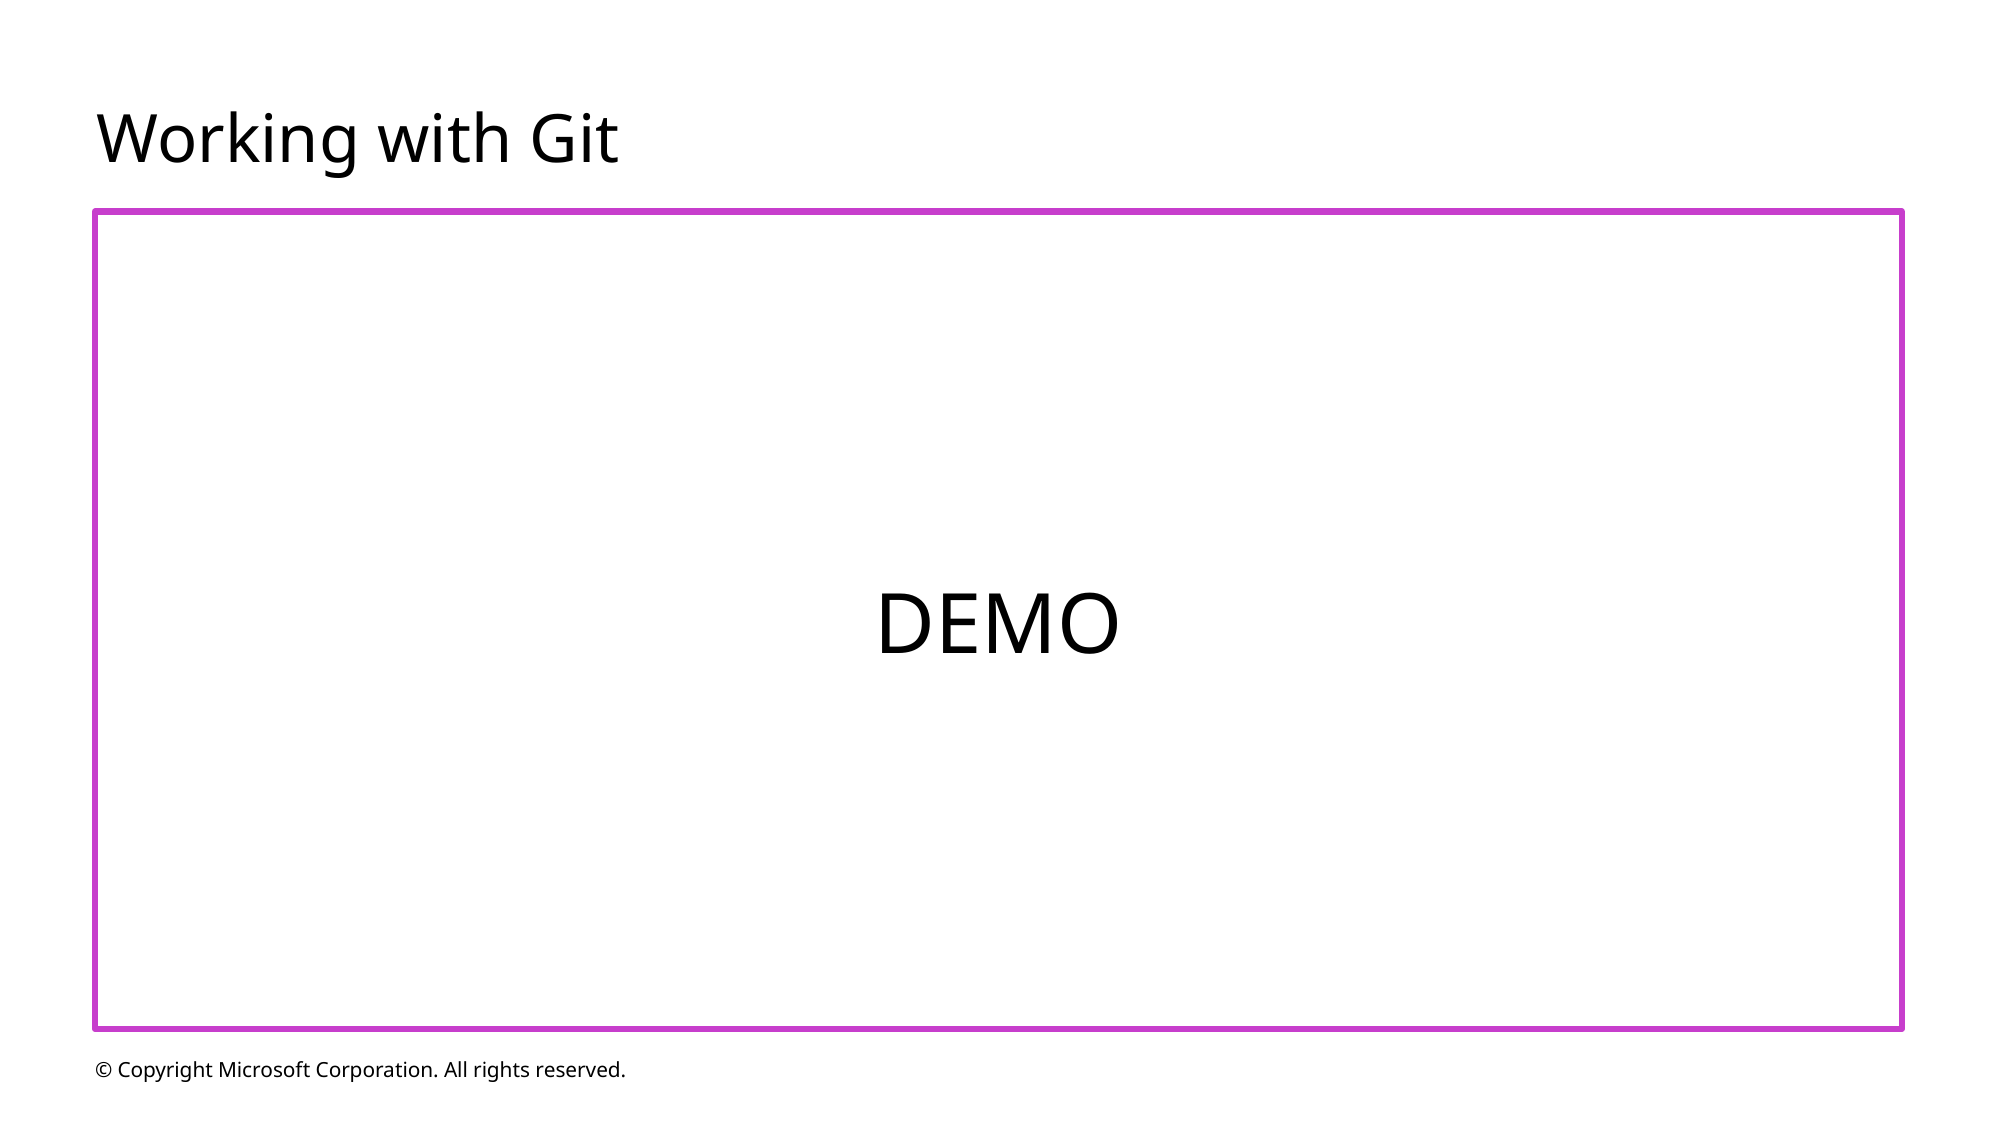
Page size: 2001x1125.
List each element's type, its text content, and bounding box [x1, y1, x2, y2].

text_box DEMO [796, 526, 1200, 715]
text_box [94, 211, 1902, 1030]
title Working with Git [96, 96, 1903, 177]
